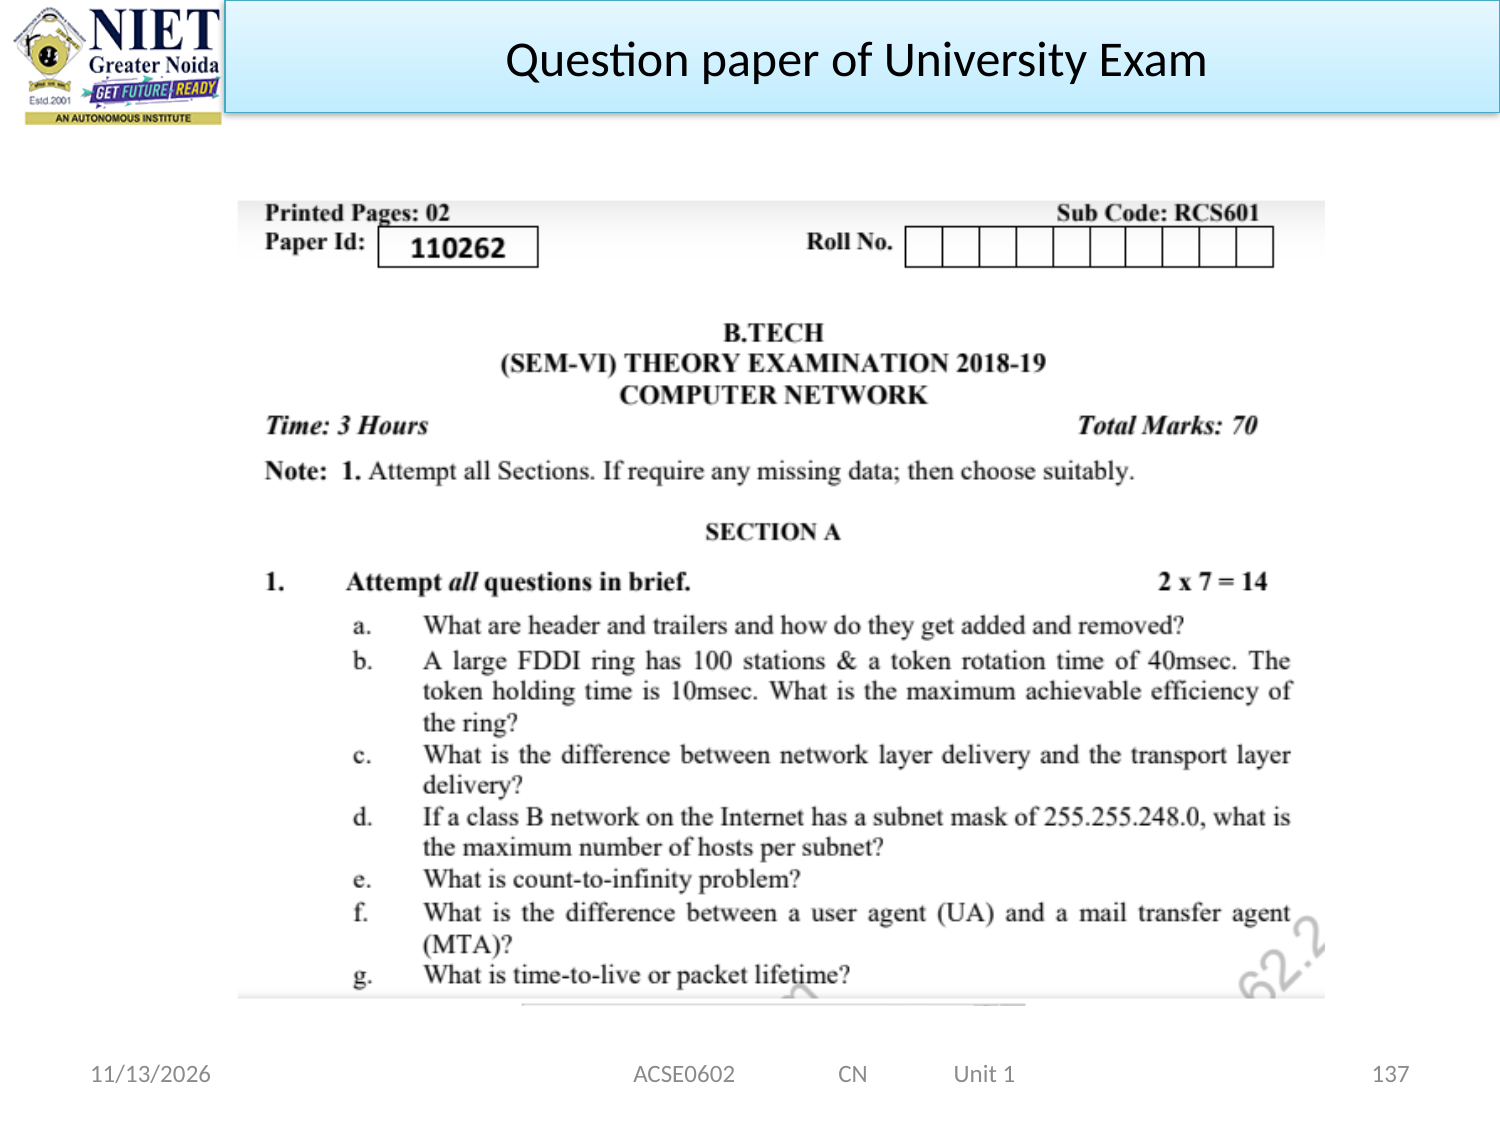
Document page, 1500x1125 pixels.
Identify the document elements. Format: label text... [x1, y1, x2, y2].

footer ACSE0602 CN Unit 1 [412, 1042, 1238, 1103]
picture [237, 199, 1326, 1006]
text_box Question paper of University Exam [224, 0, 1500, 113]
slide_number 137 [1238, 1042, 1425, 1103]
list [87, 187, 1438, 930]
picture [13, 7, 222, 126]
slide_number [75, 1042, 412, 1103]
